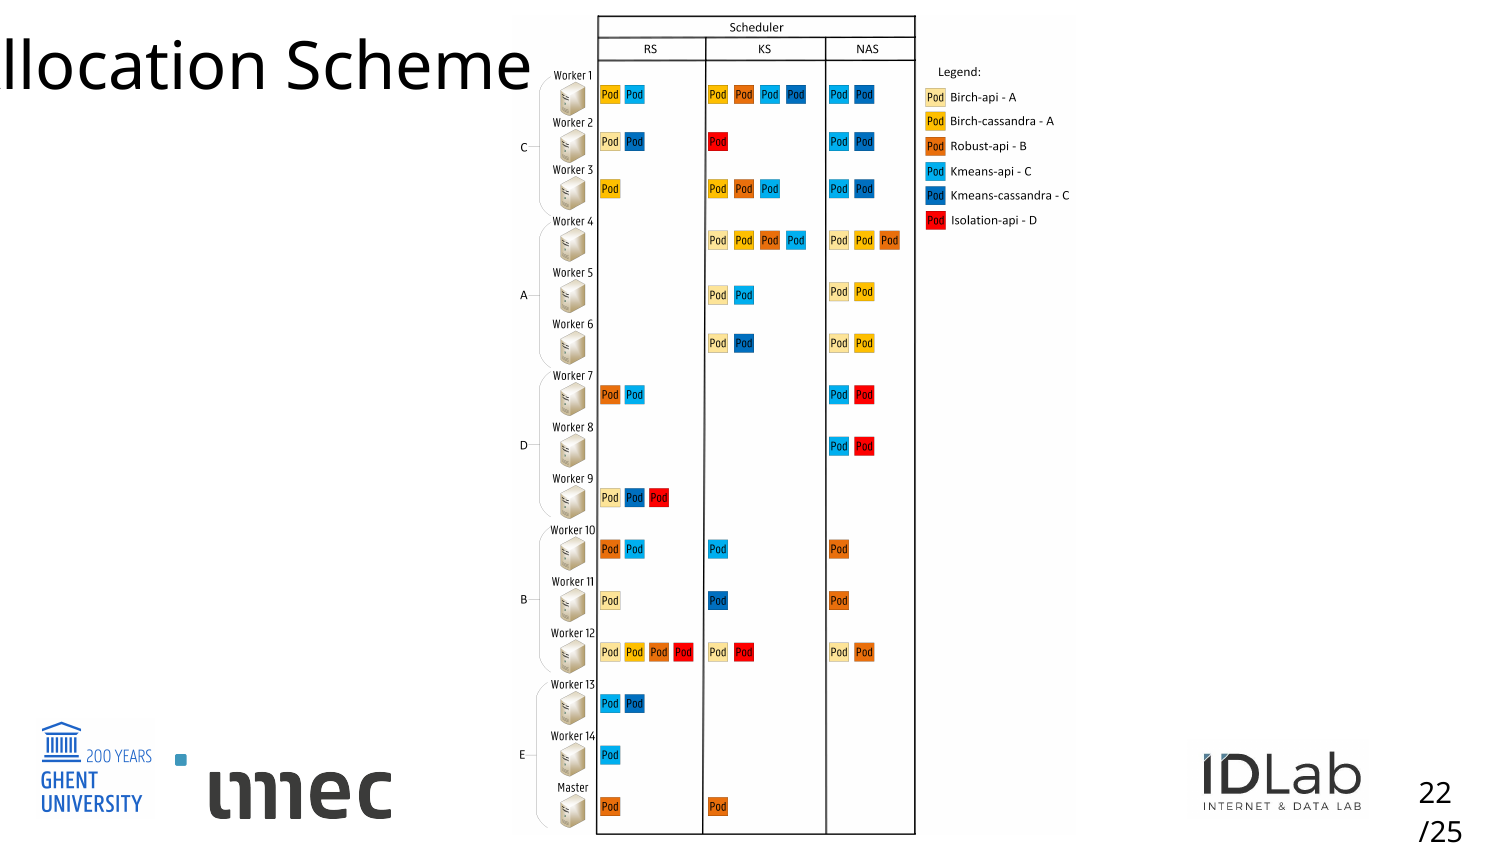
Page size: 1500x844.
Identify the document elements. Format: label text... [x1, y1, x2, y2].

picture [1187, 739, 1369, 819]
picture [512, 15, 1077, 835]
slide_number 22/25 [1403, 779, 1494, 844]
picture [175, 753, 391, 819]
text_box Allocation Scheme [0, 15, 511, 111]
picture [36, 718, 155, 819]
